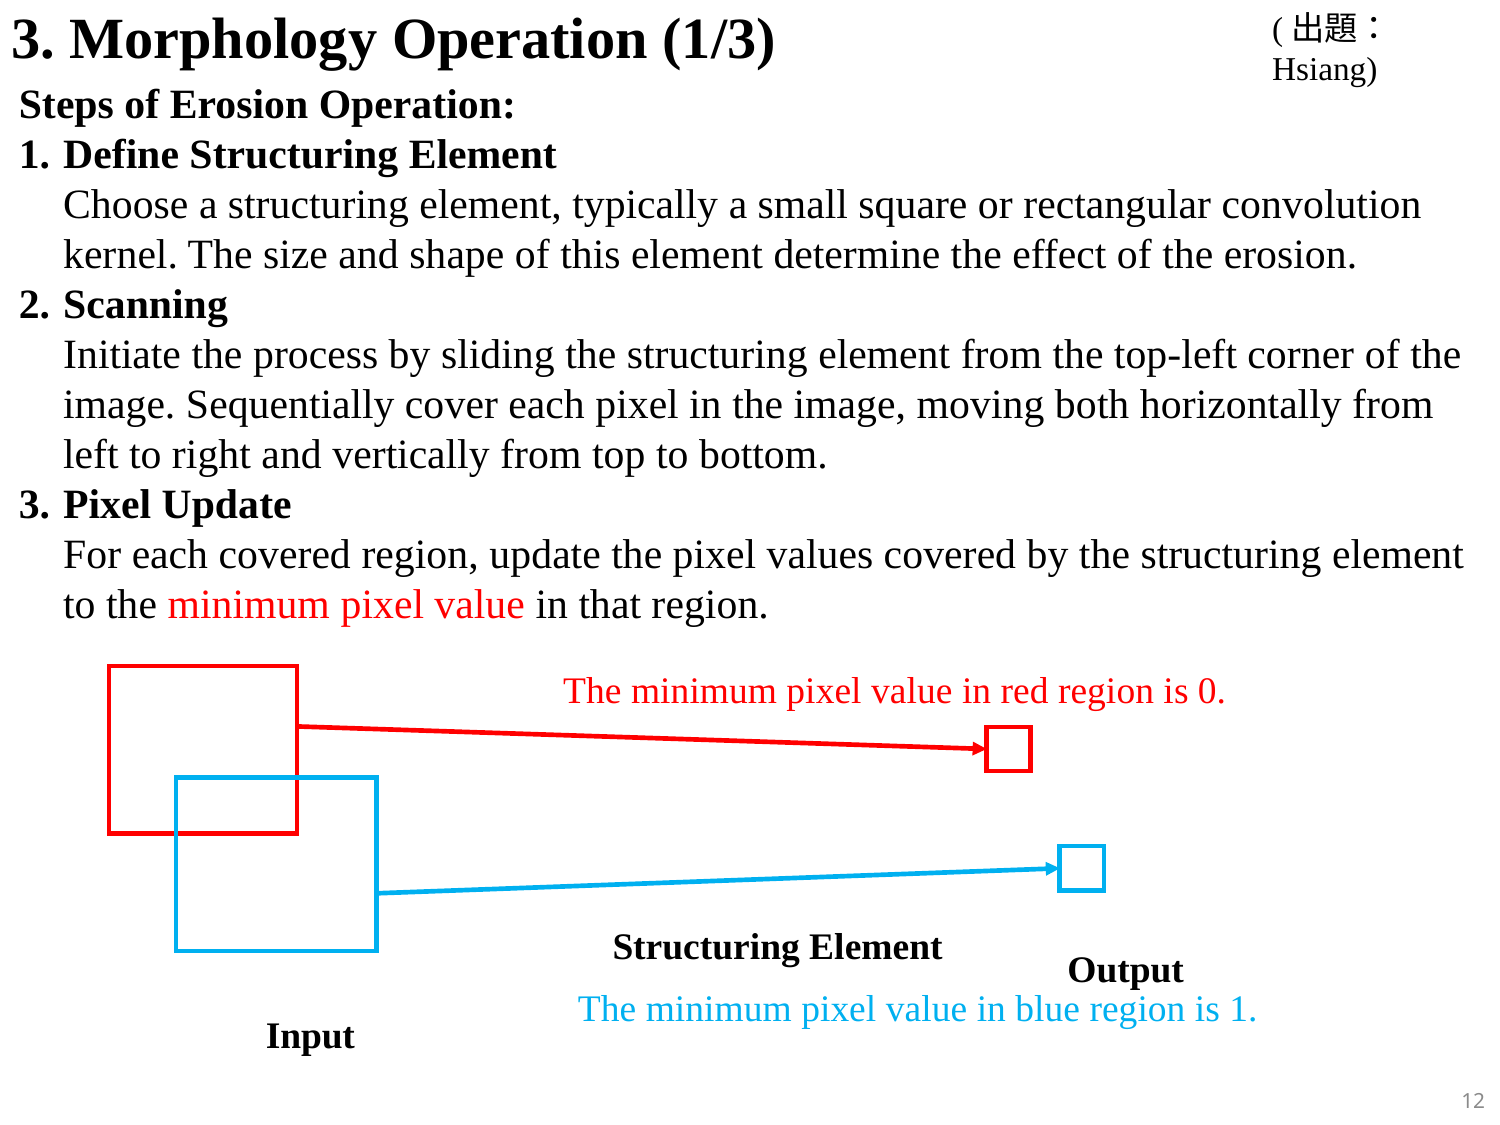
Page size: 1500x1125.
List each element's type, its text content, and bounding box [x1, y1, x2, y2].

text_box The minimum pixel value in blue region is 1. [553, 976, 1300, 1037]
text_box (出題：Hsiang) [1257, 0, 1500, 95]
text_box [376, 868, 1060, 894]
text_box Output [1052, 937, 1231, 998]
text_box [297, 726, 987, 750]
text_box [986, 726, 1032, 772]
text_box [108, 665, 298, 835]
text_box Steps of Erosion Operation: Define Structuring Element Choose a structuring element, typically a small square or rectangular convolution kernel. The size and shape of this element determine the effect of the erosion. Scanning Initiate the process by sliding the structuring element from the top-left corner of the image. Sequentially cover each pixel in the image, moving both horizontally from left to right and vertically from top to bottom. Pixel Update For each covered region, update the pixel values covered by the structuring element to the minimum pixel value in that region. [7, 71, 1478, 456]
text_box [175, 777, 377, 952]
text_box Input [251, 1003, 425, 1064]
slide_number 12 [1162, 1079, 1500, 1125]
text_box 3. Morphology Operation (1/3) [0, 0, 1257, 80]
text_box Structuring Element [597, 914, 1018, 975]
text_box The minimum pixel value in red region is 0. [538, 658, 1315, 719]
text_box [1059, 845, 1105, 891]
